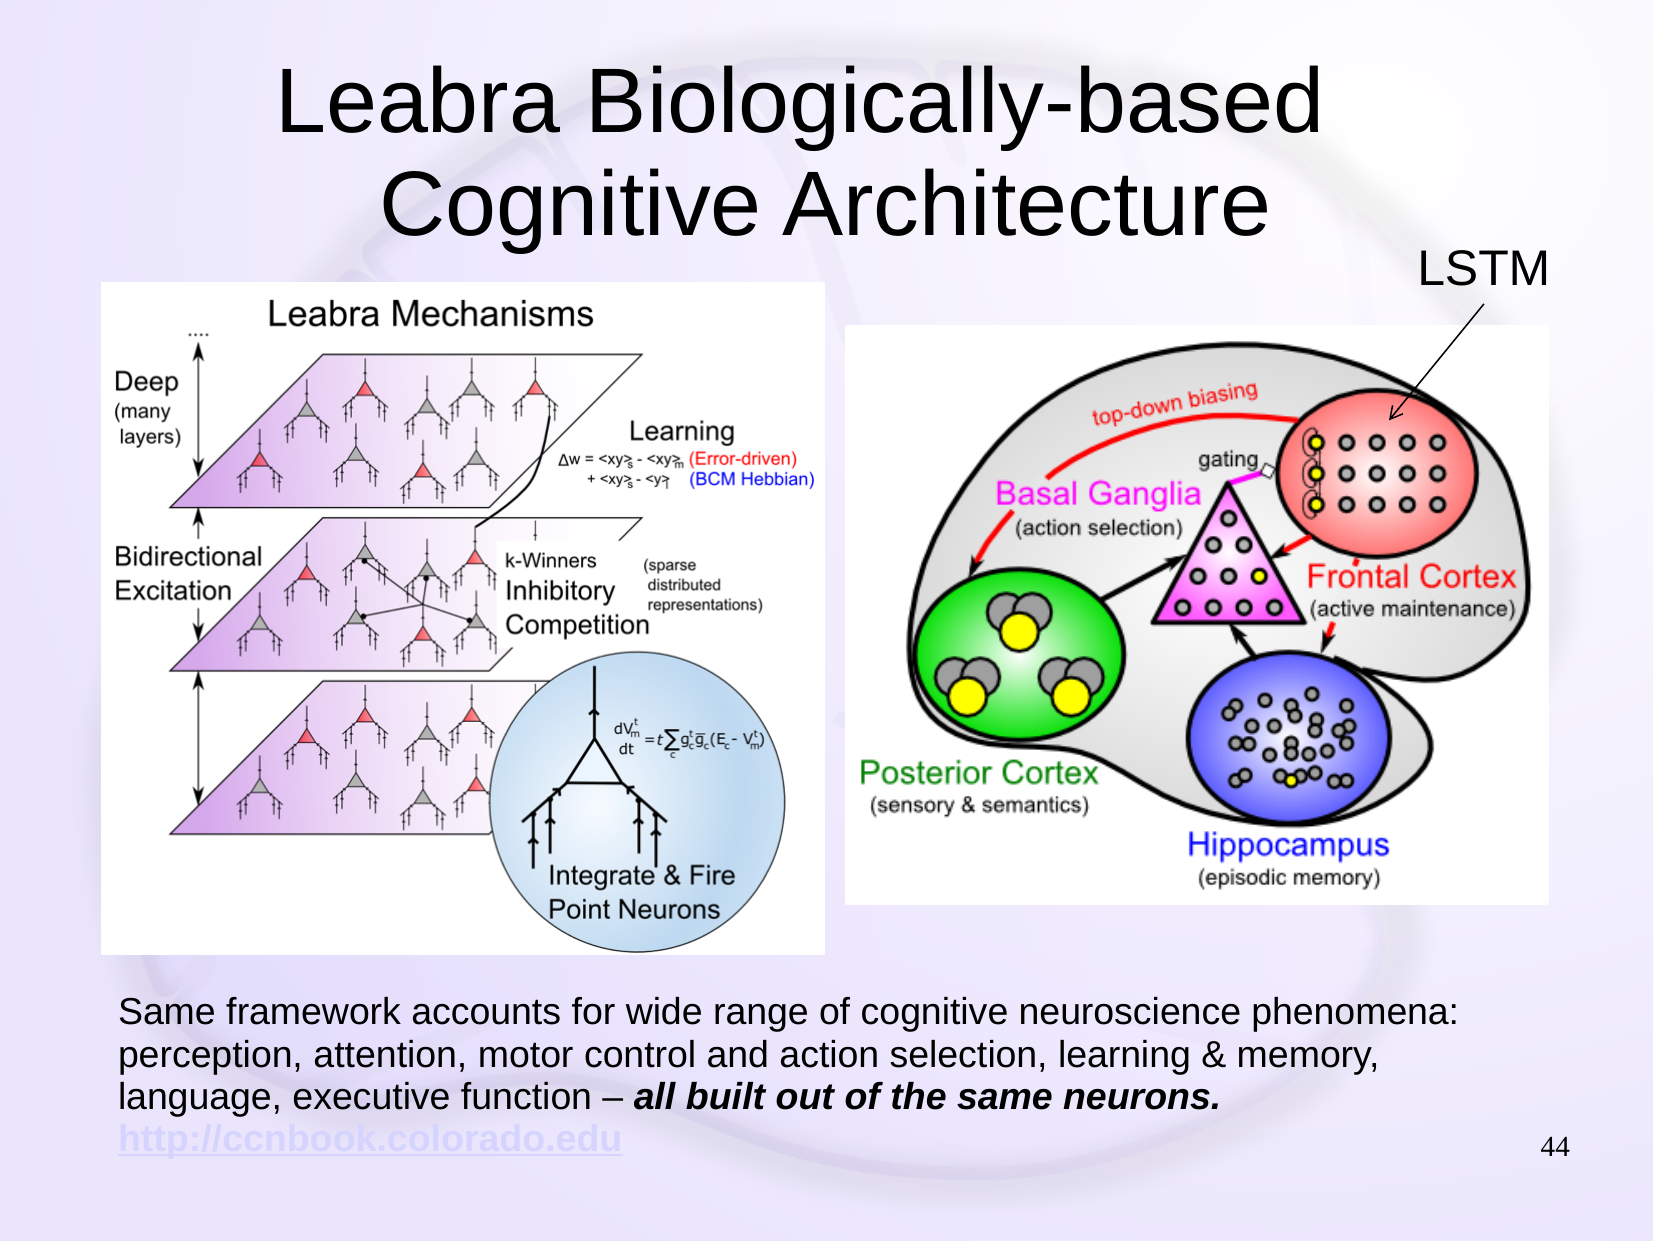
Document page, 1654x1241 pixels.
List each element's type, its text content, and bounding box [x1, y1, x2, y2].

text_box LSTM [1402, 232, 1566, 304]
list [101, 282, 825, 955]
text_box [1388, 305, 1485, 421]
title Leabra Biologically-based Cognitive Architecture [82, 49, 1571, 257]
slide_number 44 [1184, 1129, 1571, 1216]
text_box Same framework accounts for wide range of cognitive neuroscience phenomena: perception, attention, motor control and action selection, learning & memory, language, executive function – all built out of the same neurons. http://ccnbook.colorado.edu [101, 982, 1549, 1169]
picture [0, 0, 1654, 1241]
